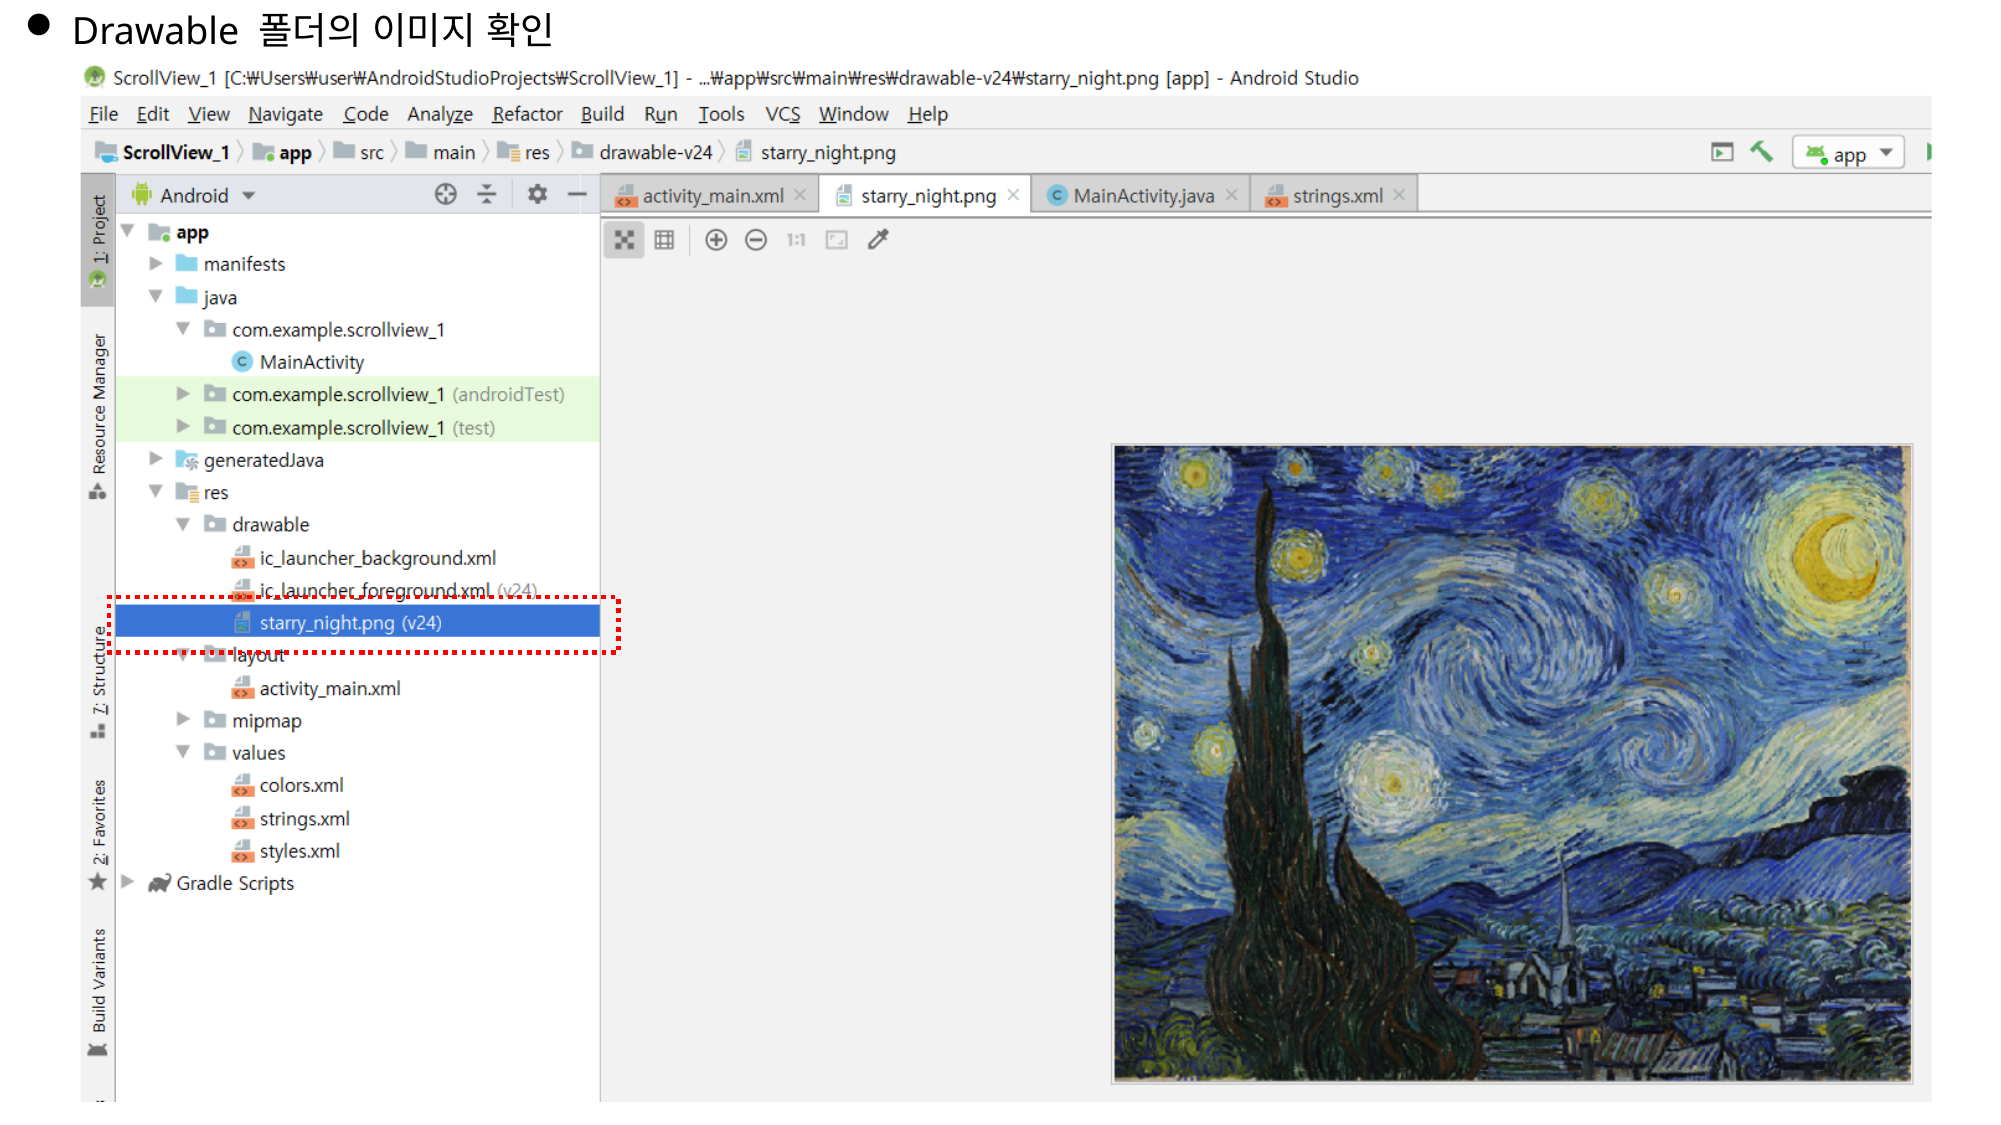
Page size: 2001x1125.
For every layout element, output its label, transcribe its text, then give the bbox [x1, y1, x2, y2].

picture [80, 60, 1932, 1102]
text_box Drawable 폴더의 이미지 확인 [10, 0, 571, 60]
